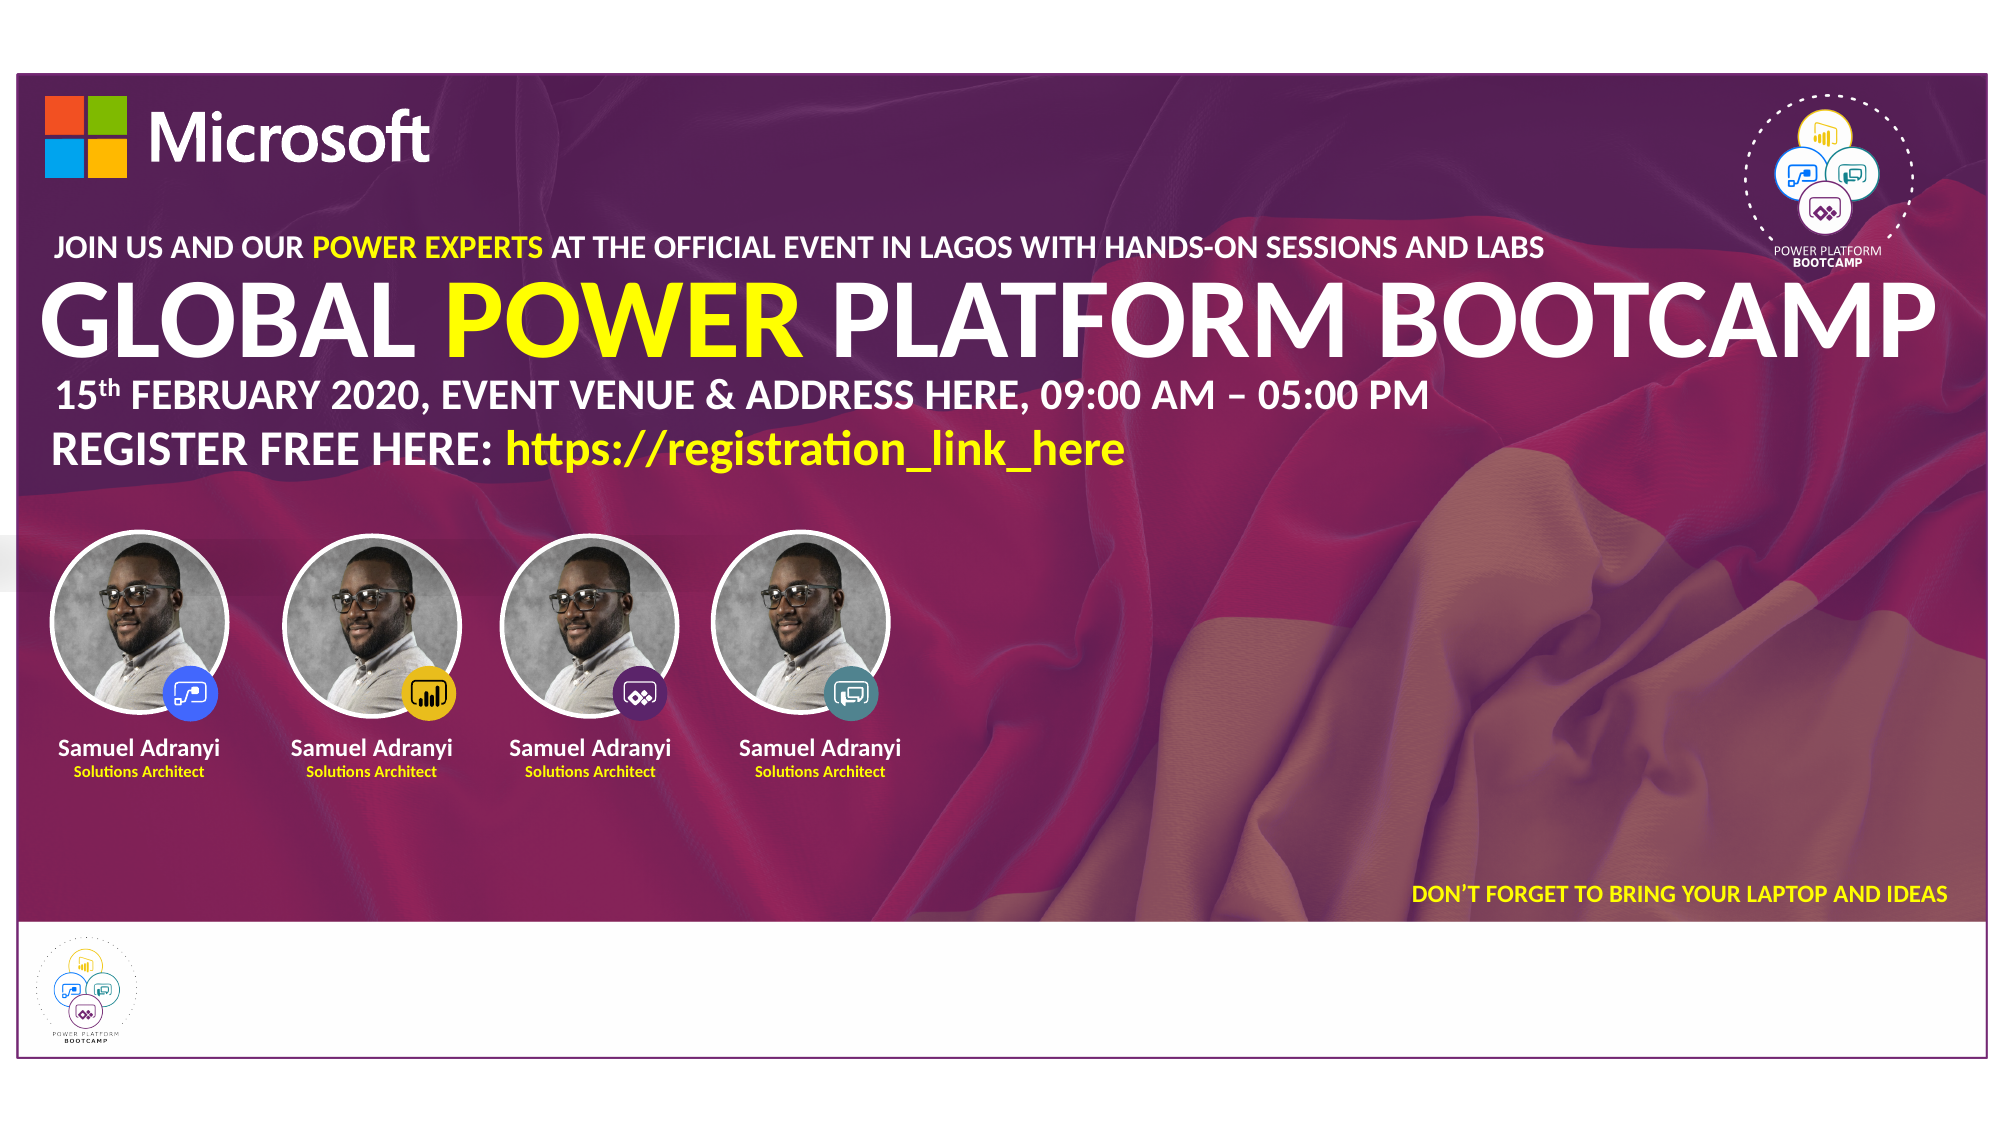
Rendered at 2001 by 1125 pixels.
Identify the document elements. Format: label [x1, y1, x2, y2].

picture [16, 73, 1988, 1059]
text_box [42, 92, 432, 181]
text_box [160, 663, 221, 724]
text_box [609, 663, 671, 724]
text_box [398, 663, 460, 724]
text_box [821, 663, 882, 724]
